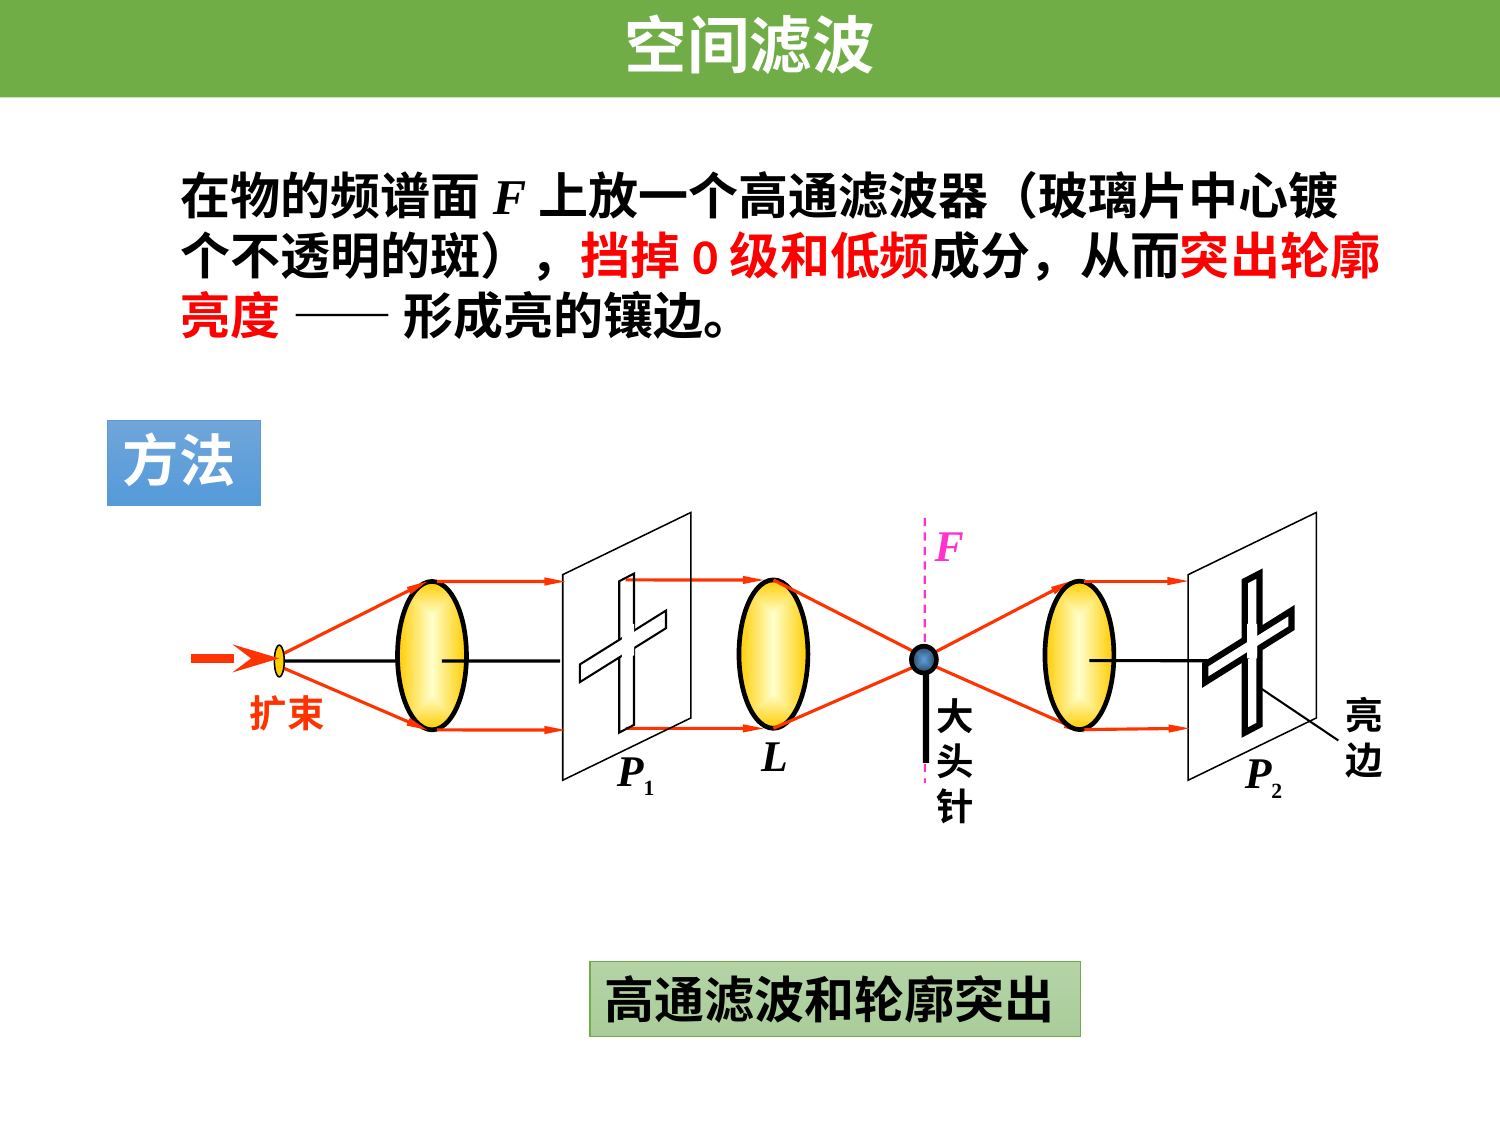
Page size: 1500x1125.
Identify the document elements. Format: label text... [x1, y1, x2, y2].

title 方法 [107, 420, 261, 506]
text_box 在物的频谱面F上放一个高通滤波器（玻璃片中心镀个不透明的斑），挡掉0级和低频成分，从而突出轮廓亮度 —— 形成亮的镶边。 [166, 157, 1400, 353]
text_box 空间滤波 [0, 0, 1500, 98]
text_box 高通滤波和轮廓突出 [589, 961, 1081, 1037]
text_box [190, 509, 1400, 838]
